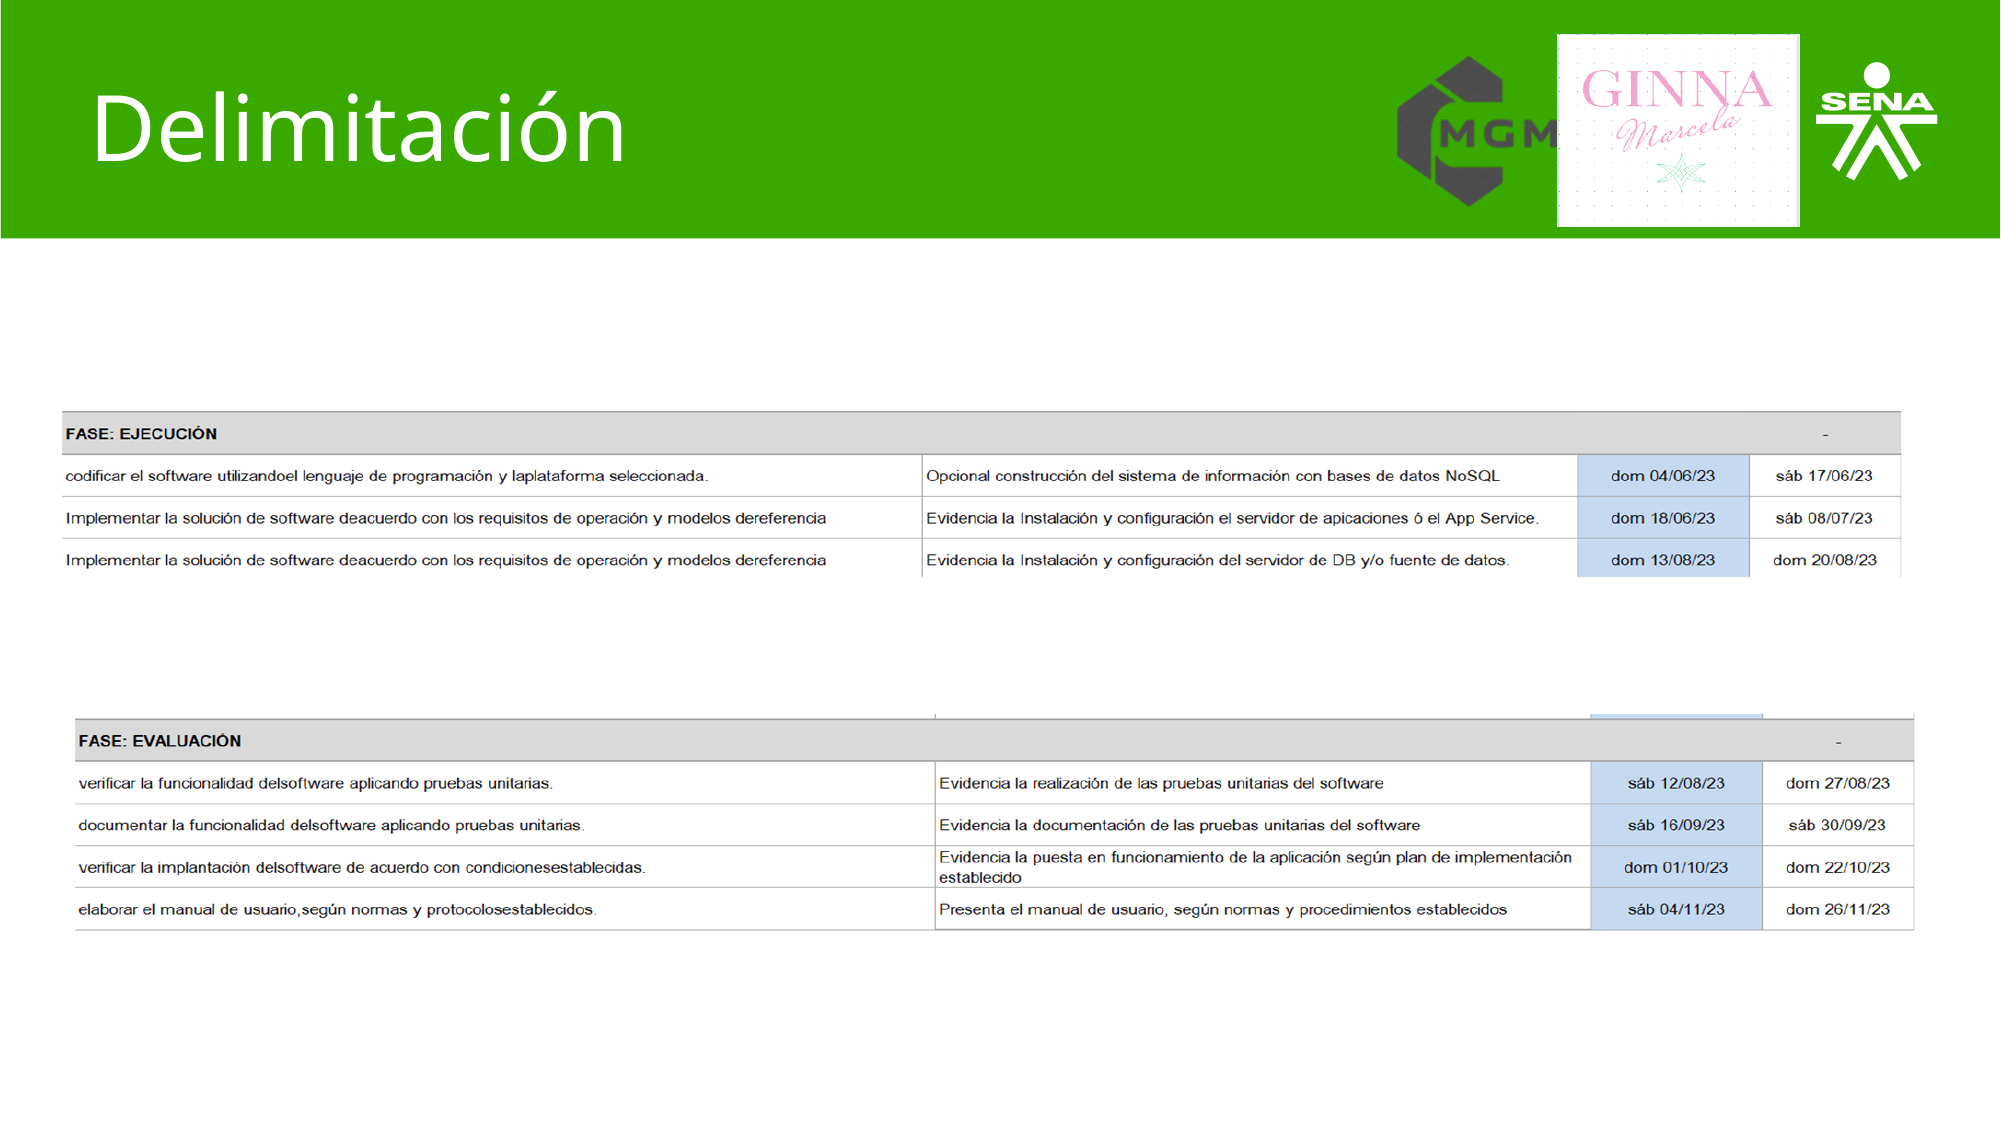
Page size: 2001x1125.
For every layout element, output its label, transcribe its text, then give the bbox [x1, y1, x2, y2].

text_box Delimitación [74, 75, 1557, 186]
picture [0, 0, 2001, 1125]
